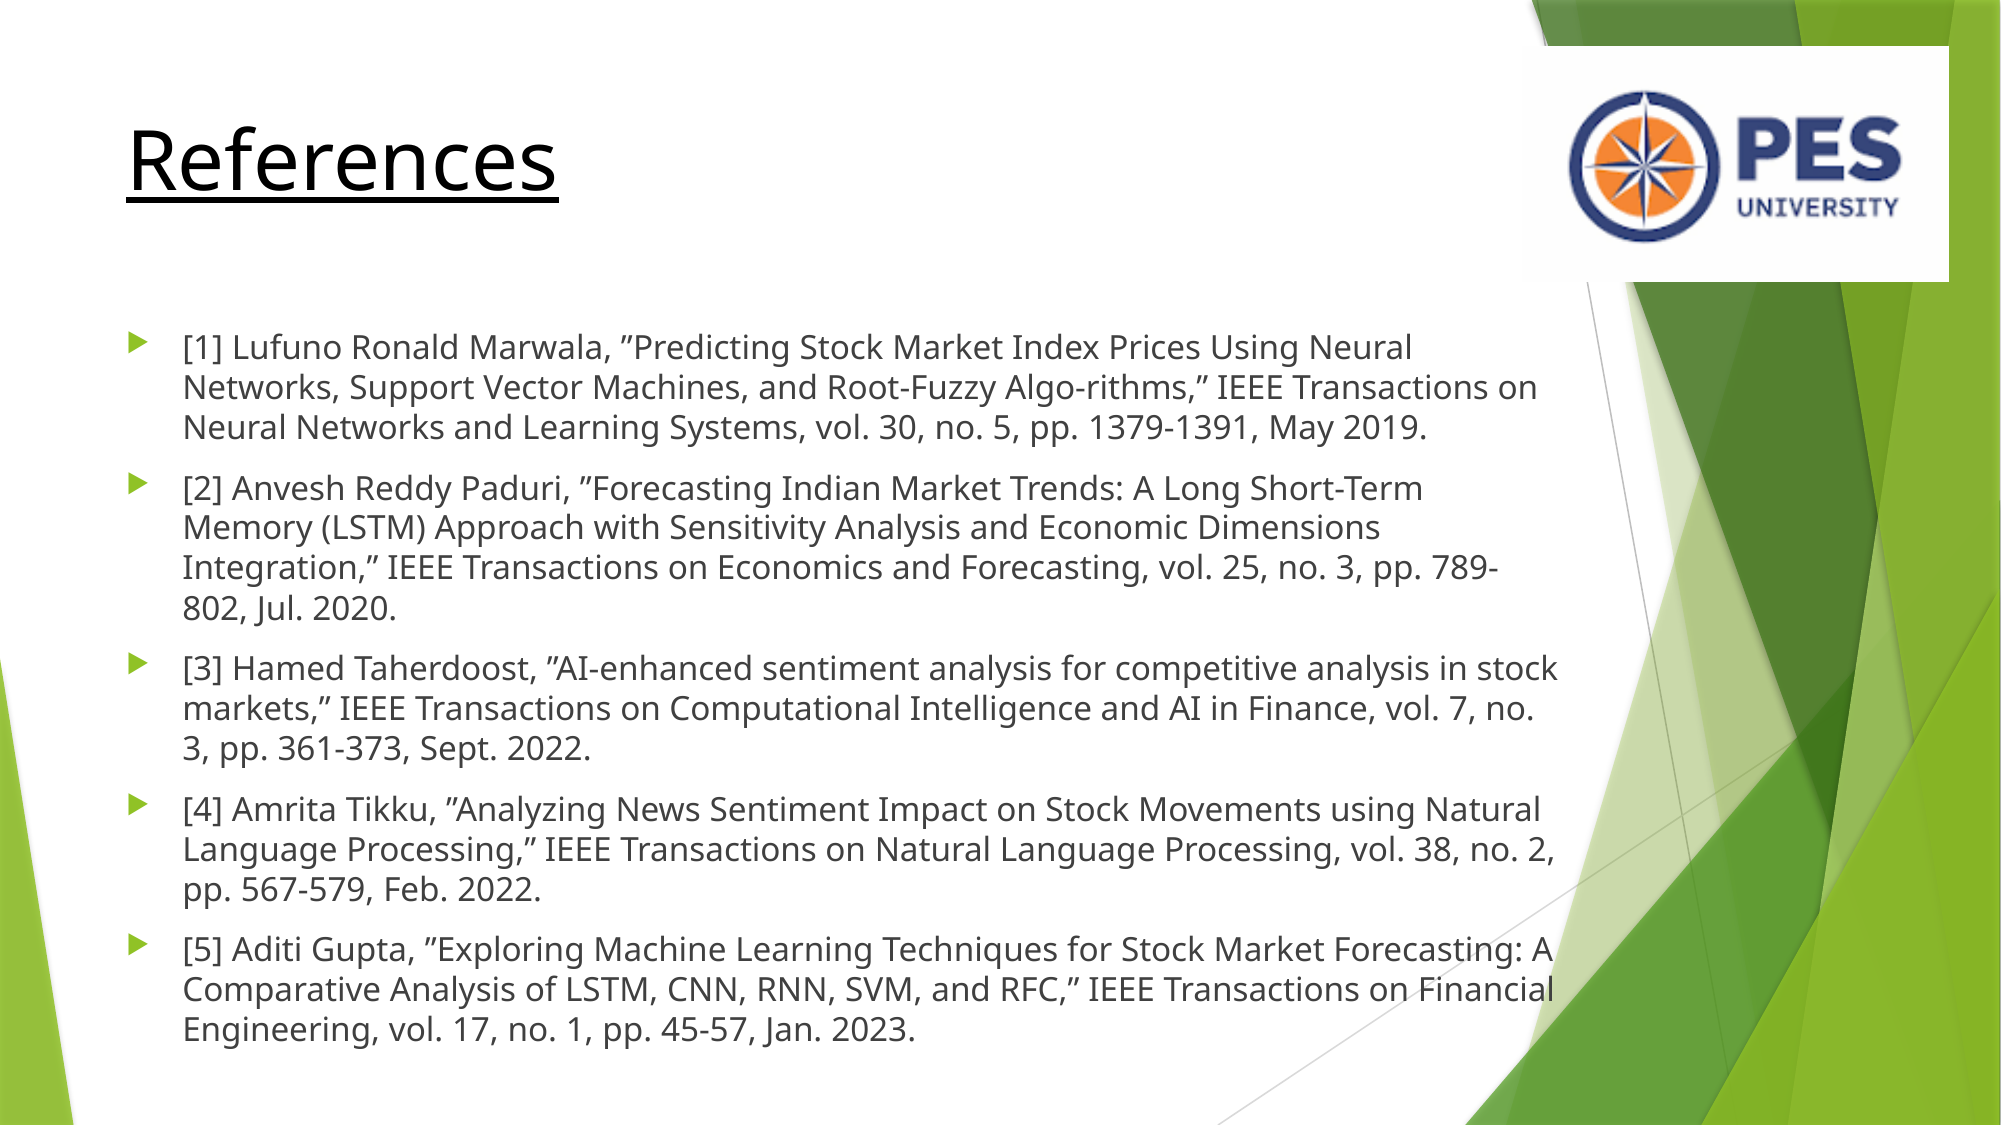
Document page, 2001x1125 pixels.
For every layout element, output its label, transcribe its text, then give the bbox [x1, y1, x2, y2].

list [1] Lufuno Ronald Marwala, ”Predicting Stock Market Index Prices Using Neural Networks, Support Vector Machines, and Root-Fuzzy Algo-rithms,” IEEE Transactions on Neural Networks and Learning Systems, vol. 30, no. 5, pp. 1379-1391, May 2019. [2] Anvesh Reddy Paduri, ”Forecasting Indian Market Trends: A Long Short-Term Memory (LSTM) Approach with Sensitivity Analysis and Economic Dimensions Integration,” IEEE Transactions on Economics and Forecasting, vol. 25, no. 3, pp. 789-802, Jul. 2020. [3] Hamed Taherdoost, ”AI-enhanced sentiment analysis for competitive analysis in stock markets,” IEEE Transactions on Computational Intelligence and AI in Finance, vol. 7, no. 3, pp. 361-373, Sept. 2022. [4] Amrita Tikku, ”Analyzing News Sentiment Impact on Stock Movements using Natural Language Processing,” IEEE Transactions on Natural Language Processing, vol. 38, no. 2, pp. 567-579, Feb. 2022. [5] Aditi Gupta, ”Exploring Machine Learning Techniques for Stock Market Forecasting: A Comparative Analysis of LSTM, CNN, RNN, SVM, and RFC,” IEEE Transactions on Financial Engineering, vol. 17, no. 1, pp. 45-57, Jan. 2023. [111, 257, 1579, 997]
picture [1521, 45, 1950, 283]
title References [111, 99, 1517, 257]
